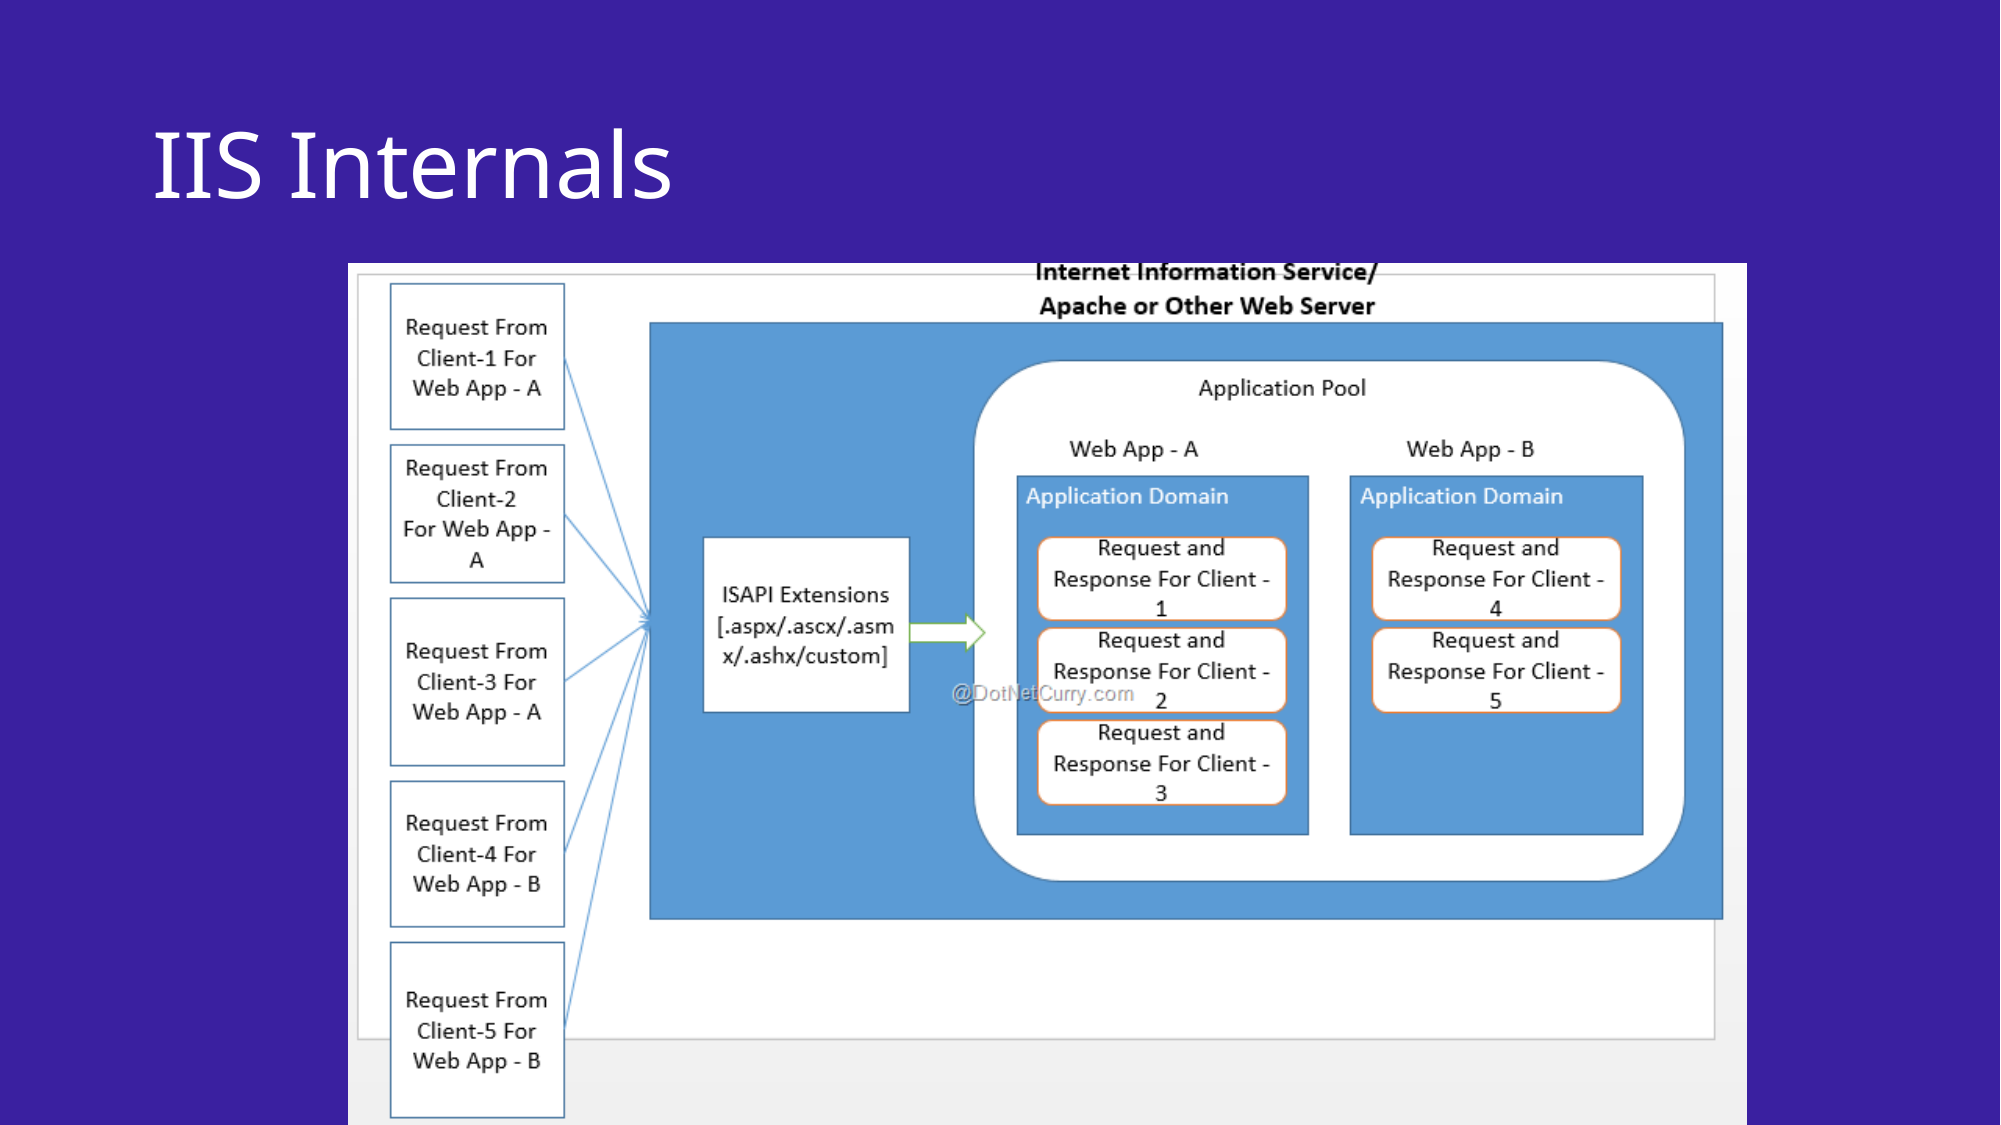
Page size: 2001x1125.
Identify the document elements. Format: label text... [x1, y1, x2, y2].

title IIS Internals [137, 59, 1863, 278]
picture [348, 263, 1747, 1125]
